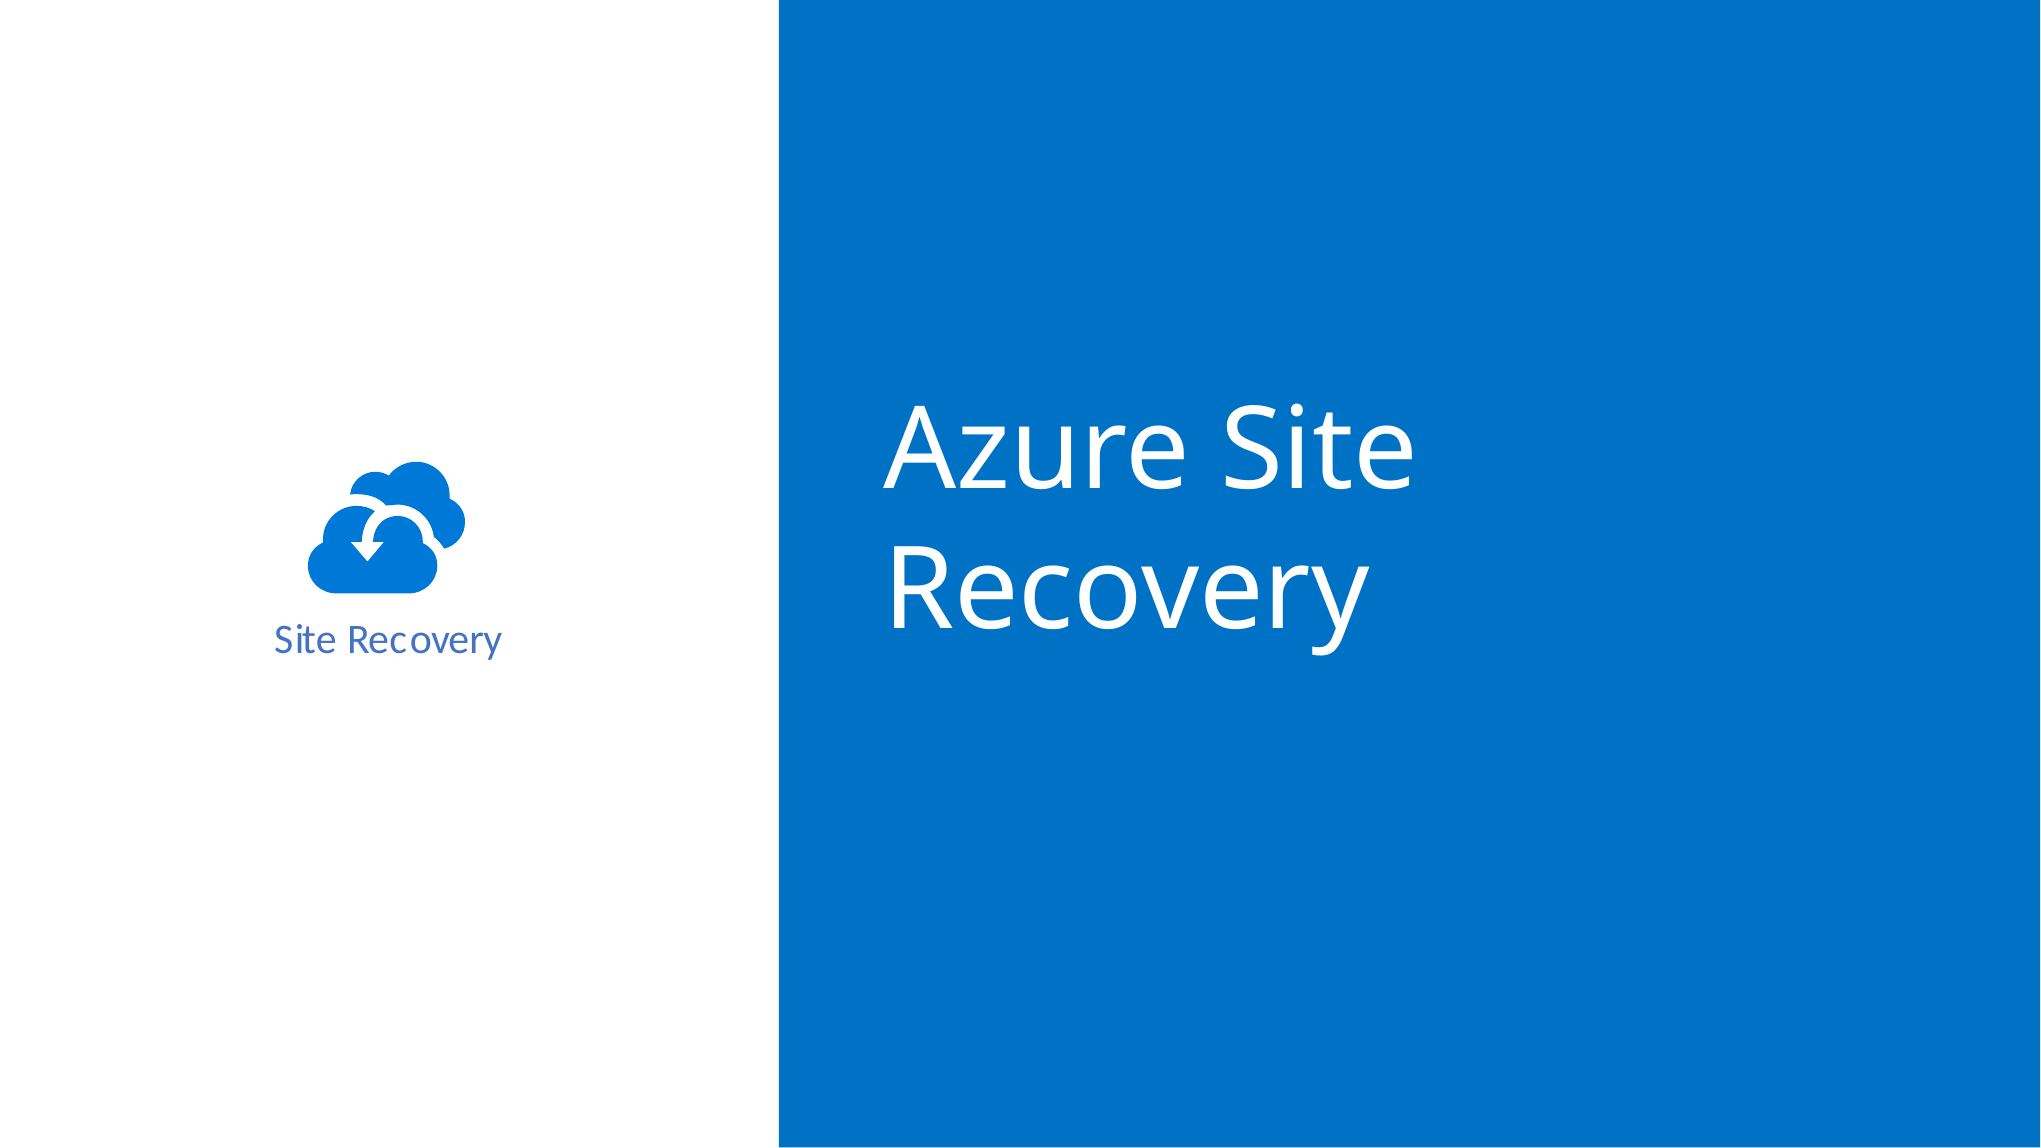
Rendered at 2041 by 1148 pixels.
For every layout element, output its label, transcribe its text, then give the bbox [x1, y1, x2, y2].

title Azure Site Recovery [868, 218, 1921, 665]
picture [247, 456, 524, 688]
text_box [778, 0, 2041, 1148]
